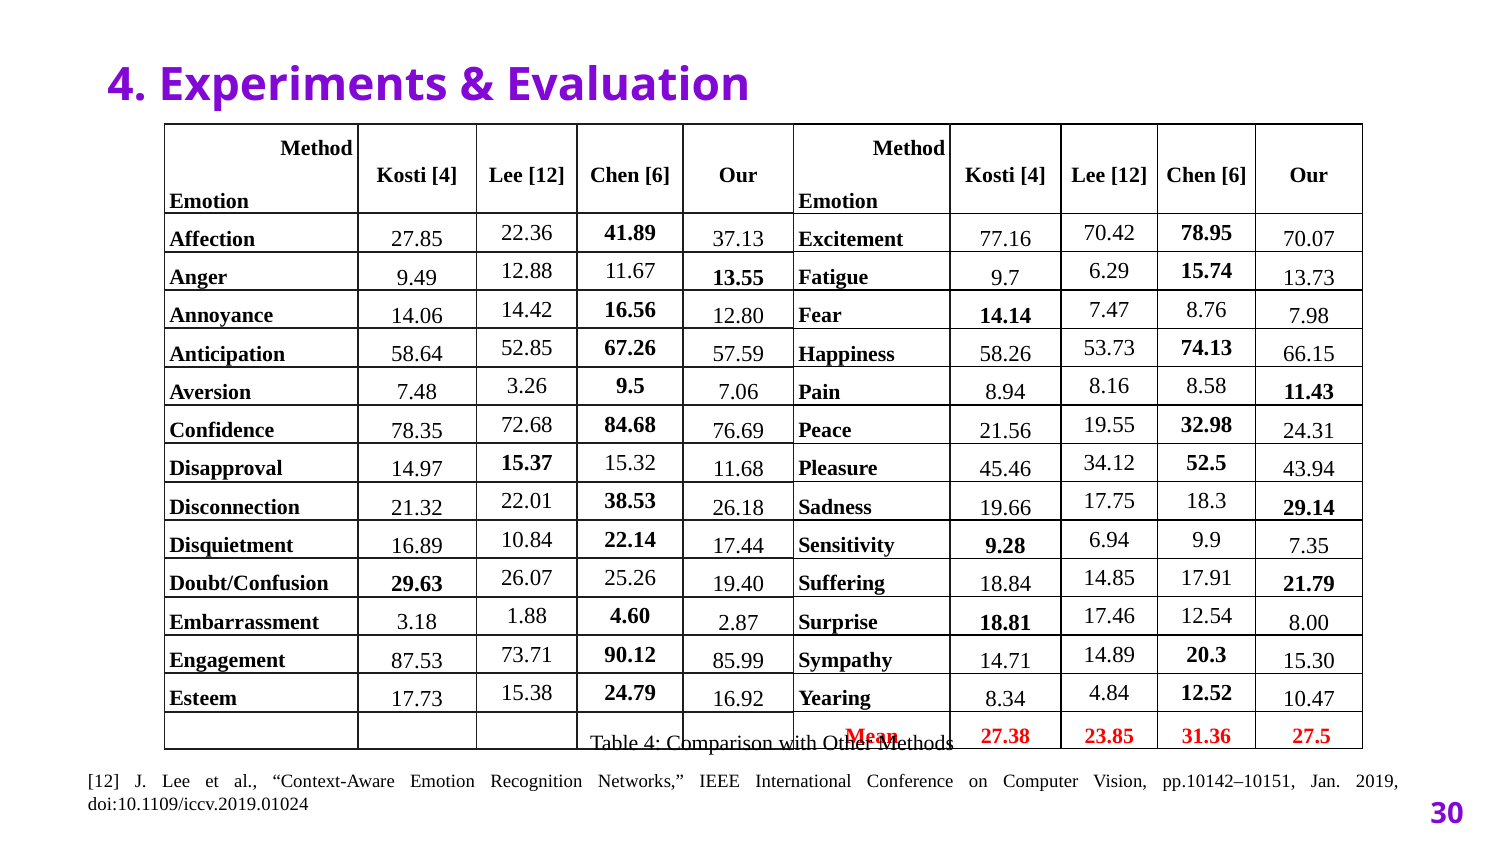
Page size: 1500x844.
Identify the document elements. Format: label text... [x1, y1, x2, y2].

table_cell 90.12 [578, 636, 682, 672]
table_cell 18.3 [1158, 482, 1255, 519]
table_cell 21.79 [1256, 559, 1362, 596]
table_cell [684, 713, 793, 721]
table_cell 7.47 [1062, 291, 1157, 328]
table_cell 23.85 [1062, 712, 1157, 748]
table_header Method Emotion [165, 131, 357, 212]
table_cell Anticipation [165, 329, 357, 366]
table_header Method Emotion [794, 125, 949, 213]
table_cell 17.46 [1062, 597, 1157, 634]
table_cell 14.06 [359, 291, 476, 327]
table_cell Peace [794, 406, 949, 443]
table_cell 22.36 [477, 214, 576, 251]
table_cell 11.43 [1256, 367, 1362, 404]
table_cell 53.73 [1062, 329, 1157, 366]
table_cell 8.34 [951, 674, 1060, 711]
table_cell Yearing [794, 674, 949, 711]
table_cell 74.13 [1158, 329, 1255, 366]
table_cell Disapproval [165, 444, 357, 481]
table_cell 19.40 [684, 559, 793, 596]
table_cell 17.73 [359, 674, 476, 711]
table_cell Confidence [165, 406, 357, 442]
table_cell 45.46 [951, 444, 1060, 481]
table_cell 9.7 [951, 252, 1060, 289]
table_cell Aversion [165, 368, 357, 404]
table_cell 76.69 [684, 406, 793, 442]
table_header Lee [12] [477, 131, 576, 212]
table_cell Disconnection [165, 483, 357, 519]
table_cell 9.28 [951, 521, 1060, 558]
table_cell 3.18 [359, 598, 476, 634]
table_cell 20.3 [1158, 636, 1255, 673]
table_cell 11.68 [684, 444, 793, 481]
table_cell 18.81 [951, 597, 1060, 634]
table_cell 78.95 [1158, 214, 1255, 251]
table_cell Happiness [794, 329, 949, 366]
text_box [12] J. Lee et al., “Context-Aware Emotion Recognition Networks,” IEEE International Conference on Computer Vision, pp.10142–10151, Jan. 2019, doi:10.1109/iccv.2019.01024 [73, 761, 1414, 822]
table_cell 57.59 [684, 329, 793, 366]
table_cell 37.13 [684, 214, 793, 251]
table_cell Disquietment [165, 521, 357, 557]
table_cell 8.58 [1158, 367, 1255, 404]
table_cell 15.38 [477, 674, 576, 711]
table_cell 52.85 [477, 329, 576, 366]
table_cell 84.68 [578, 406, 682, 442]
table_cell 25.26 [578, 559, 682, 596]
table_cell Affection [165, 214, 357, 251]
table_cell 12.54 [1158, 597, 1255, 634]
table_cell 9.49 [359, 253, 476, 289]
table_cell 21.56 [951, 406, 1060, 443]
table_cell Fatigue [794, 252, 949, 289]
table_cell 31.36 [1158, 712, 1255, 748]
table_cell 29.14 [1256, 482, 1362, 519]
table_cell 9.5 [578, 368, 682, 404]
table_cell Pleasure [794, 444, 949, 481]
table_cell Excitement [794, 214, 949, 251]
table_header Our [684, 125, 793, 212]
table_cell 12.80 [684, 291, 793, 327]
table_cell 12.52 [1158, 674, 1255, 711]
text_box 4. Experiments & Evaluation [92, 47, 779, 131]
table_cell [578, 713, 682, 721]
table_cell Pain [794, 367, 949, 404]
table_cell 72.68 [477, 406, 576, 442]
table_cell 70.07 [1256, 214, 1362, 251]
table_cell 15.32 [578, 444, 682, 481]
table_cell 6.94 [1062, 521, 1157, 558]
table_cell 27.5 [1256, 712, 1362, 748]
table_cell Suffering [794, 559, 949, 596]
text_box Table 4: Comparison with Other Methods [575, 721, 1078, 761]
table_cell 70.42 [1062, 214, 1157, 251]
table_cell 24.31 [1256, 406, 1362, 443]
table_cell 14.89 [1062, 636, 1157, 673]
table_cell 4.60 [578, 598, 682, 634]
table_cell Engagement [165, 636, 357, 672]
table_cell Embarrassment [165, 598, 357, 634]
table_cell 16.89 [359, 521, 476, 557]
table_header Kosti [4] [951, 125, 1060, 213]
table_cell 43.94 [1256, 444, 1362, 481]
table_cell 41.89 [578, 214, 682, 251]
table_cell 11.67 [578, 253, 682, 289]
table_cell 78.35 [359, 406, 476, 442]
table_cell 38.53 [578, 483, 682, 519]
table_cell 27.85 [359, 214, 476, 251]
table_cell 14.14 [951, 291, 1060, 328]
table_cell 16.56 [578, 291, 682, 327]
table_cell 58.26 [951, 329, 1060, 366]
text_box 30 [1388, 779, 1479, 844]
table_cell 7.98 [1256, 291, 1362, 328]
table_cell 58.64 [359, 329, 476, 366]
table_cell 22.01 [477, 483, 576, 519]
table_cell 9.9 [1158, 521, 1255, 558]
table_cell 27.38 [951, 712, 1060, 721]
table_cell 3.26 [477, 368, 576, 404]
table_cell 17.44 [684, 521, 793, 557]
table_cell 22.14 [578, 521, 682, 557]
table_cell 10.84 [477, 521, 576, 557]
table_cell 67.26 [578, 329, 682, 366]
table_cell Mean [794, 712, 949, 721]
table_cell Annoyance [165, 291, 357, 327]
table_cell 6.29 [1062, 252, 1157, 289]
table_cell 8.00 [1256, 597, 1362, 634]
table_cell 18.84 [951, 559, 1060, 596]
table_cell 17.91 [1158, 559, 1255, 596]
table_cell Sadness [794, 482, 949, 519]
table_cell 73.71 [477, 636, 576, 672]
table_cell 13.55 [684, 253, 793, 289]
table_cell 52.5 [1158, 444, 1255, 481]
table_cell 77.16 [951, 214, 1060, 251]
table_cell 26.18 [684, 483, 793, 519]
table_cell 8.76 [1158, 291, 1255, 328]
table_cell 16.92 [684, 674, 793, 711]
table_cell 1.88 [477, 598, 576, 634]
table_cell Sensitivity [794, 521, 949, 558]
table_cell 15.74 [1158, 252, 1255, 289]
table_cell [359, 713, 476, 748]
table_cell [165, 713, 357, 748]
table_cell 26.07 [477, 559, 576, 596]
table_cell Sympathy [794, 636, 949, 673]
table_cell 32.98 [1158, 406, 1255, 443]
table_cell 66.15 [1256, 329, 1362, 366]
table_cell 8.16 [1062, 367, 1157, 404]
table_cell 14.97 [359, 444, 476, 481]
table_cell 8.94 [951, 367, 1060, 404]
table_header Lee [12] [1062, 125, 1157, 213]
table_cell 13.73 [1256, 252, 1362, 289]
table_cell 15.30 [1256, 636, 1362, 673]
table_cell 15.37 [477, 444, 576, 481]
table_header Kosti [4] [359, 131, 476, 212]
table_cell Doubt/Confusion [165, 559, 357, 596]
table_cell 17.75 [1062, 482, 1157, 519]
table_cell 34.12 [1062, 444, 1157, 481]
table_cell [477, 713, 576, 748]
table_cell 19.66 [951, 482, 1060, 519]
table_cell Esteem [165, 674, 357, 711]
table_cell 29.63 [359, 559, 476, 596]
table_cell 7.48 [359, 368, 476, 404]
table_cell 14.85 [1062, 559, 1157, 596]
table_cell 21.32 [359, 483, 476, 519]
table_header Chen [6] [578, 131, 682, 212]
table_cell Anger [165, 253, 357, 289]
table_cell 85.99 [684, 636, 793, 672]
table_cell 87.53 [359, 636, 476, 672]
table_cell 24.79 [578, 674, 682, 711]
table_cell 7.35 [1256, 521, 1362, 558]
table_header Our [1256, 125, 1362, 213]
table_cell Fear [794, 291, 949, 328]
table_cell 7.06 [684, 368, 793, 404]
table_cell 2.87 [684, 598, 793, 634]
table_cell 14.71 [951, 636, 1060, 673]
table_cell 10.47 [1256, 674, 1362, 711]
table_cell 19.55 [1062, 406, 1157, 443]
table_cell 12.88 [477, 253, 576, 289]
table_header Chen [6] [1158, 125, 1255, 213]
table_cell Surprise [794, 597, 949, 634]
table_cell 4.84 [1062, 674, 1157, 711]
table_cell 14.42 [477, 291, 576, 327]
